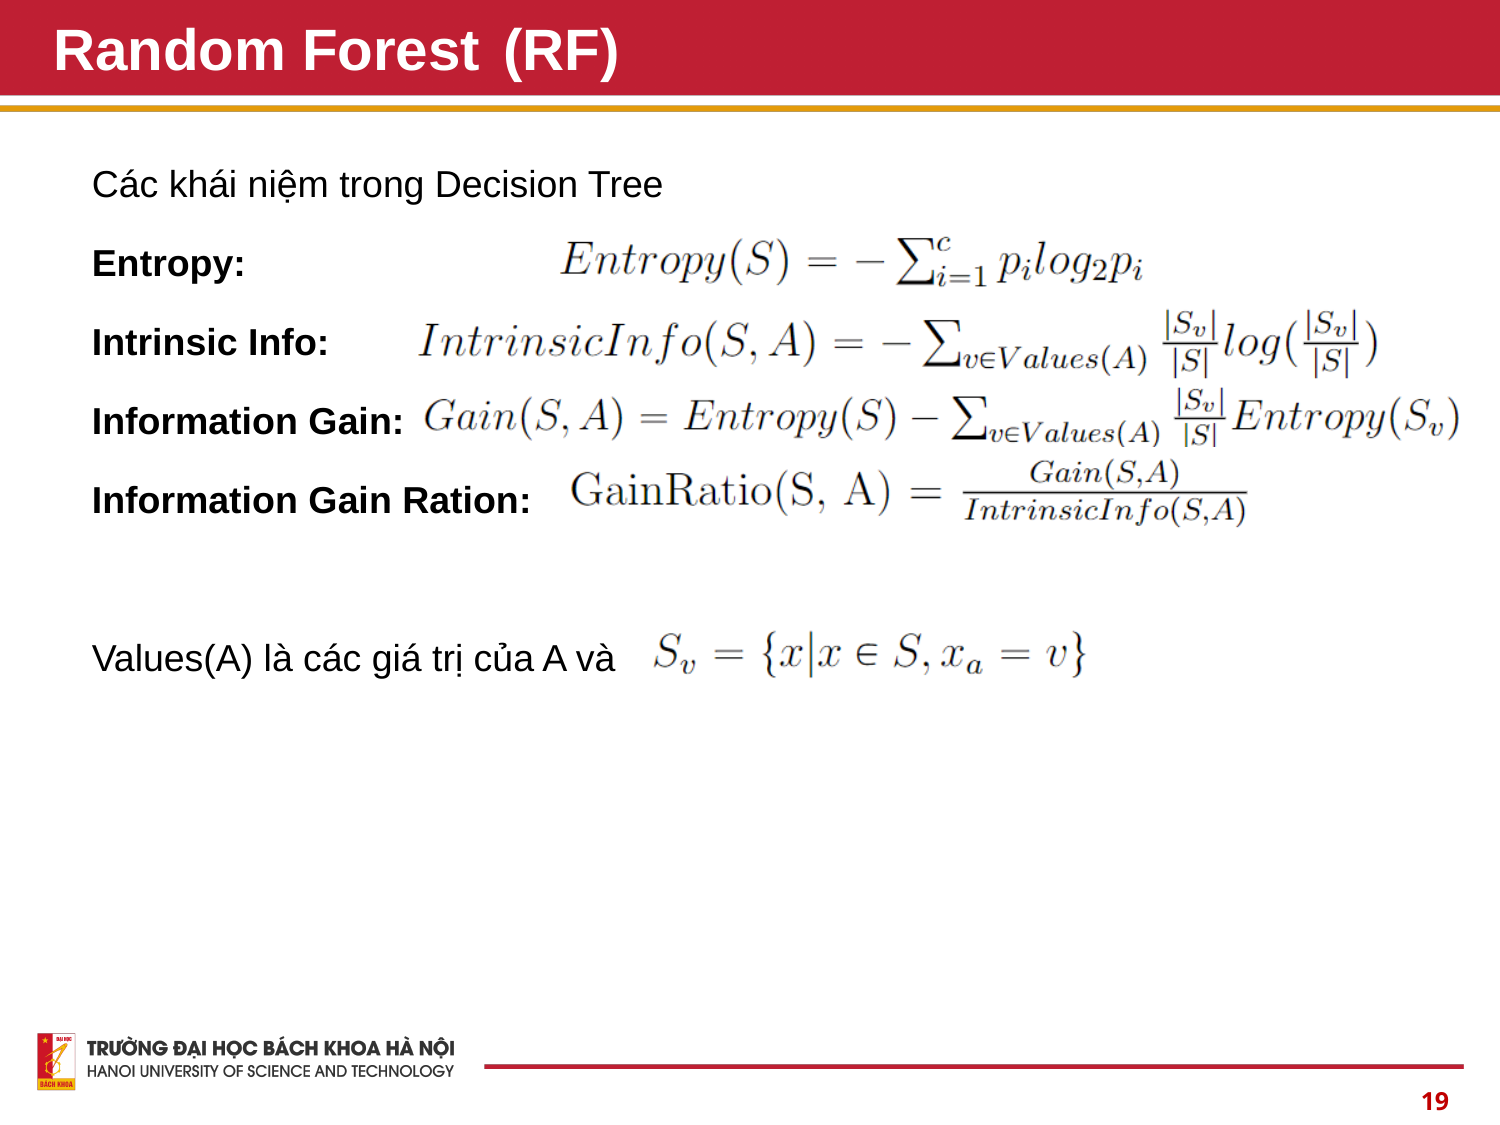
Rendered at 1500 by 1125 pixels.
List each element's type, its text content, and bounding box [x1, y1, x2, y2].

picture [647, 617, 1098, 694]
slide_number 19 [1126, 1078, 1464, 1125]
text_box Các khái niệm trong Decision Tree Entropy: Intrinsic Info: Information Gain: Information Gain Ration: Values(A) là các giá trị của A và [76, 143, 1500, 812]
picture [0, 0, 1500, 1125]
picture [407, 223, 1469, 541]
title Random Forest (RF) [38, 12, 1462, 87]
